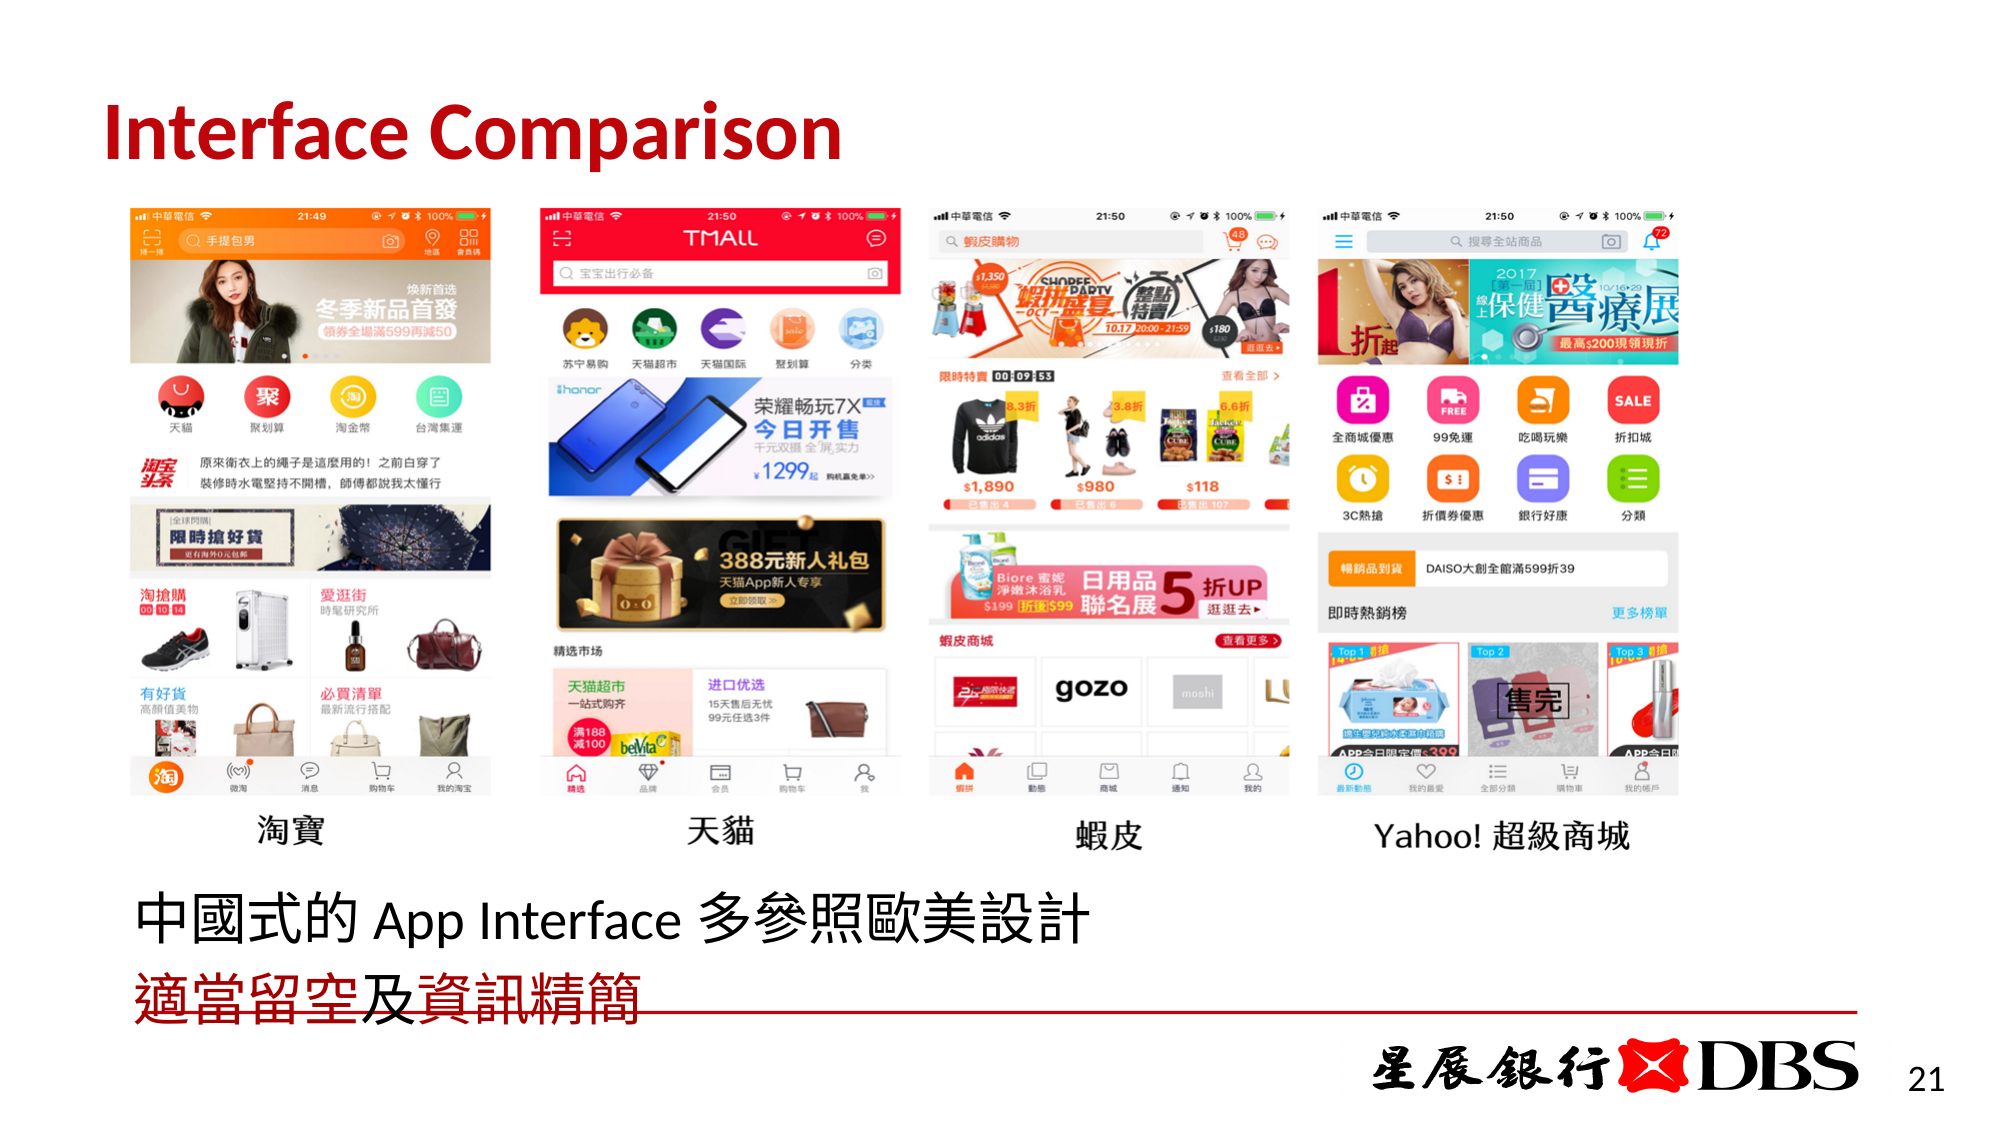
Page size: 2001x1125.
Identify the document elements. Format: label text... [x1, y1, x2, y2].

slide_number 21 [1727, 1044, 1961, 1108]
title Interface Comparison [87, 78, 1772, 174]
picture [1340, 1026, 1891, 1102]
picture [118, 194, 1693, 874]
text_box 中國式的App Interface多參照歐美設計 適當留空及資訊精簡 [119, 795, 1844, 1041]
